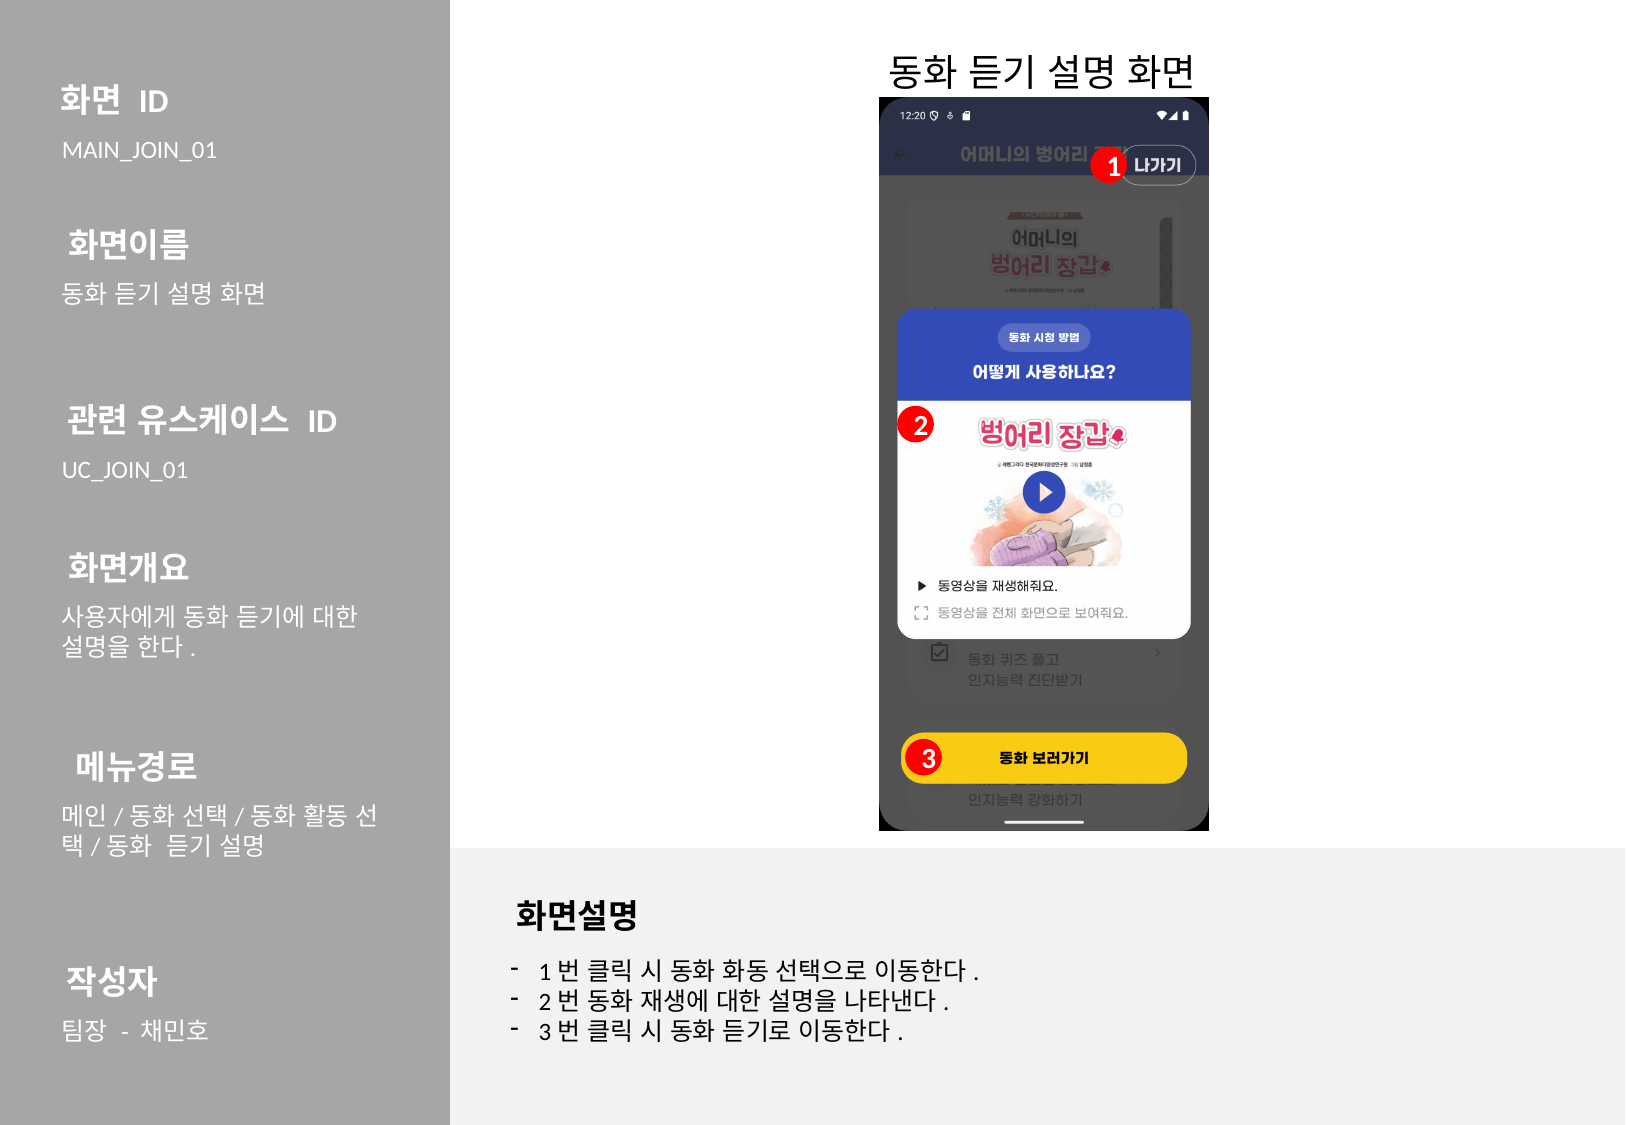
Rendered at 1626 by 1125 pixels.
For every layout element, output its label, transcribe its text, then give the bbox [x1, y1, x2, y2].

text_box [46, 539, 404, 671]
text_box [46, 738, 437, 870]
text_box 동화 듣기 설명 화면 [873, 41, 1212, 101]
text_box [46, 953, 404, 1055]
text_box [450, 848, 1625, 1125]
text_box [46, 70, 404, 172]
picture [878, 96, 1210, 832]
text_box 1번 클릭 시 동화 화동 선택으로 이동한다. 2번 동화 재생에 대한 설명을 나타낸다. 3번 클릭 시 동화 듣기로 이동한다. [495, 948, 1593, 1054]
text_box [46, 390, 404, 492]
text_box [46, 215, 404, 317]
text_box [0, 0, 450, 1125]
text_box 화면설명 [501, 887, 654, 943]
